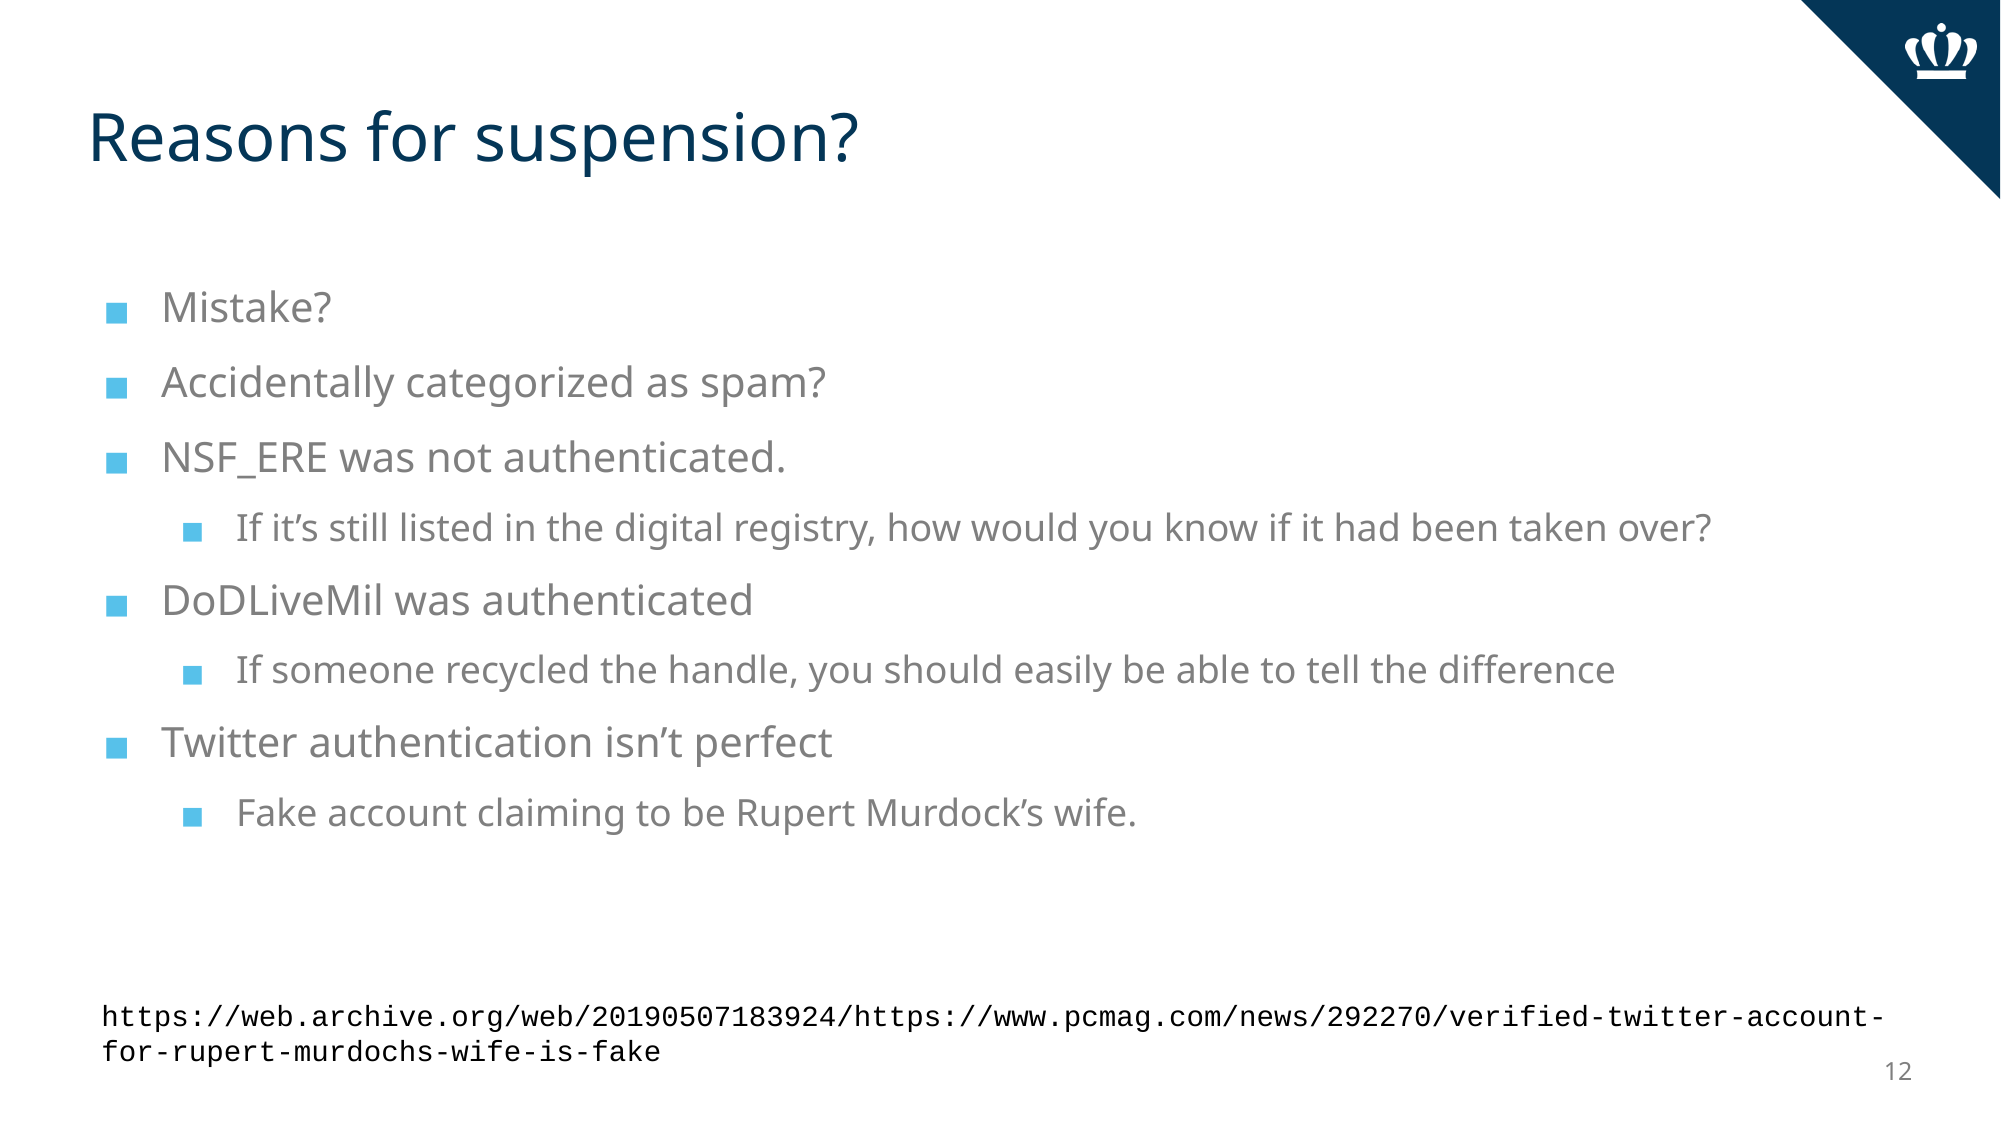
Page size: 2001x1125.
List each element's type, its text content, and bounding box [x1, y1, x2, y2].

slide_number ‹#› [1477, 1042, 1928, 1103]
picture [1905, 23, 1977, 79]
list Mistake? Accidentally categorized as spam? NSF_ERE was not authenticated. If it’s still listed in the digital registry, how would you know if it had been taken over? DoDLiveMil was authenticated If someone recycled the handle, you should easily be able to tell the difference Twitter authentication isn’t perfect Fake account claiming to be Rupert Murdock’s wife. [71, 240, 1928, 878]
text_box https://web.archive.org/web/20190507183924/https://www.pcmag.com/news/292270/verified-twitter-account-for-rupert-murdochs-wife-is-fake [86, 982, 1921, 1072]
title Reasons for suspension? [72, 59, 1928, 220]
